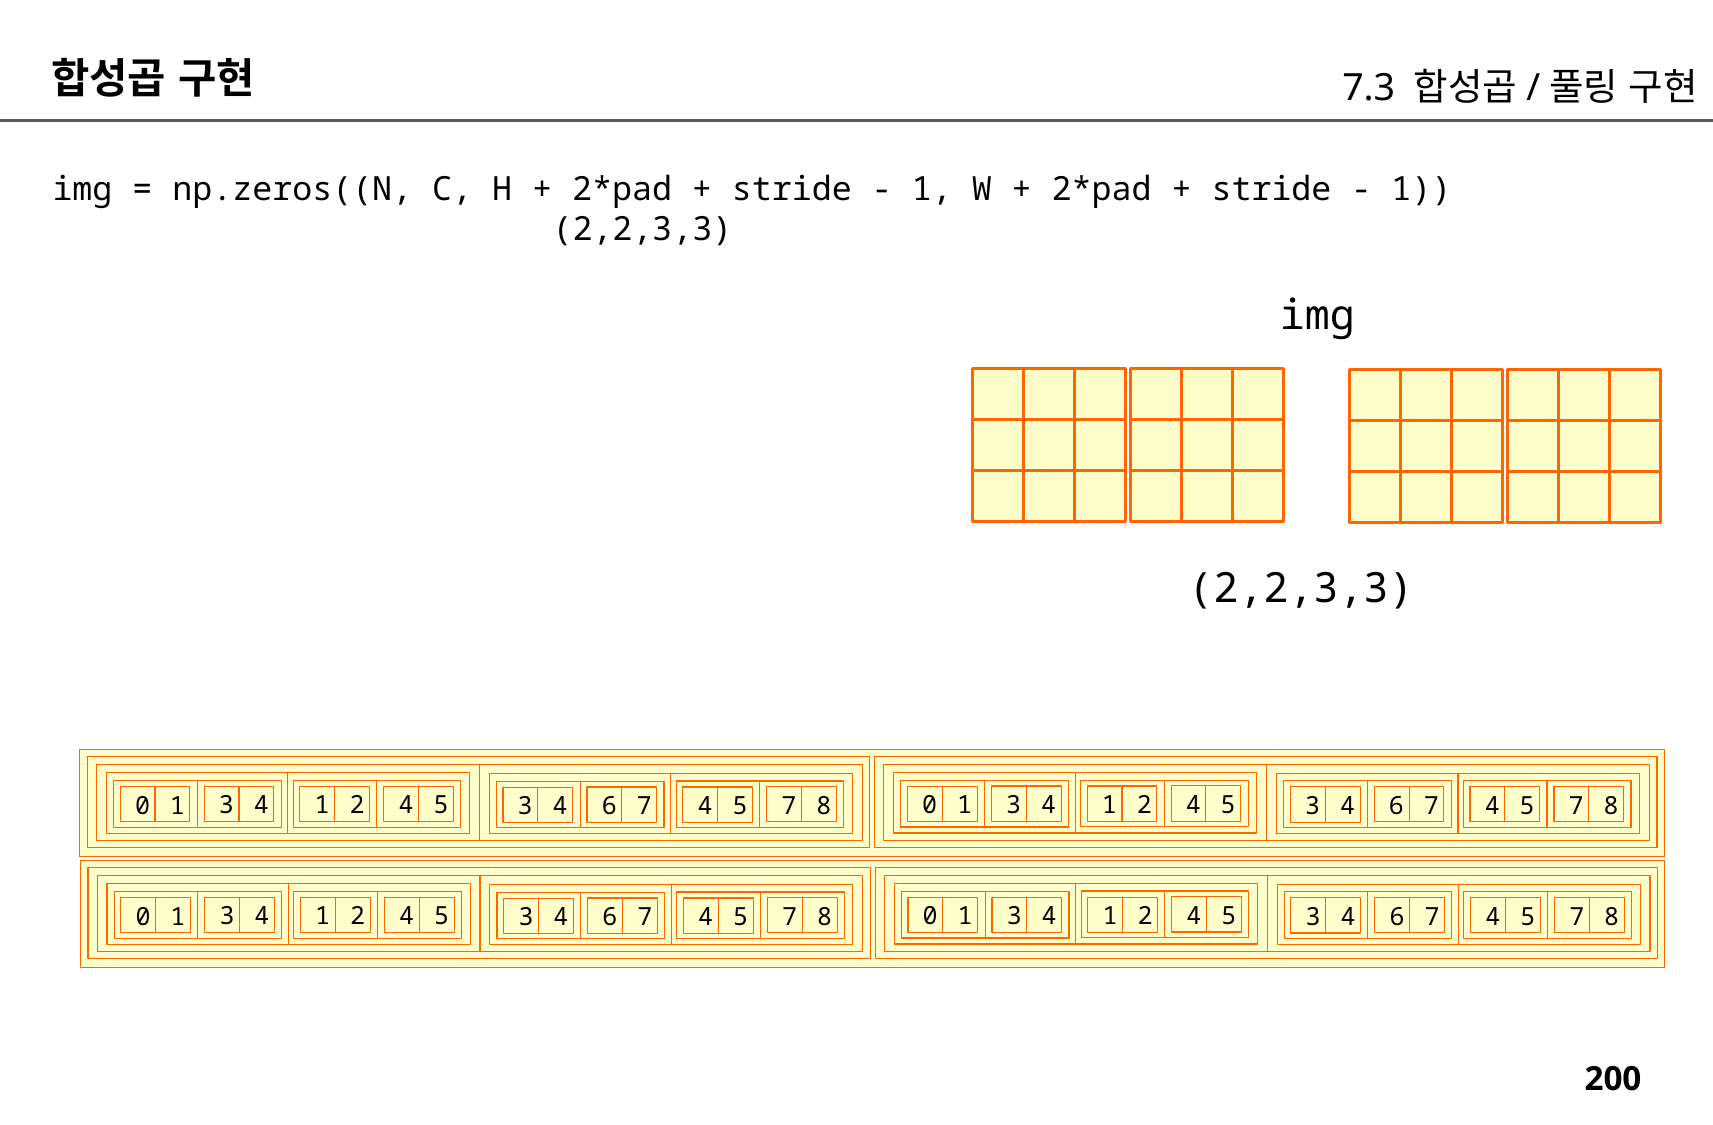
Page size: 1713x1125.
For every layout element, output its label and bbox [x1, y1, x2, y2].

text_box [1347, 368, 1504, 525]
text_box [1265, 280, 1370, 346]
text_box [1173, 553, 1429, 618]
text_box [37, 159, 1468, 255]
text_box [916, 44, 1713, 111]
text_box [1505, 368, 1663, 525]
text_box [11, 13, 803, 105]
text_box [1128, 367, 1286, 524]
text_box [78, 748, 1667, 970]
text_box [970, 367, 1127, 524]
